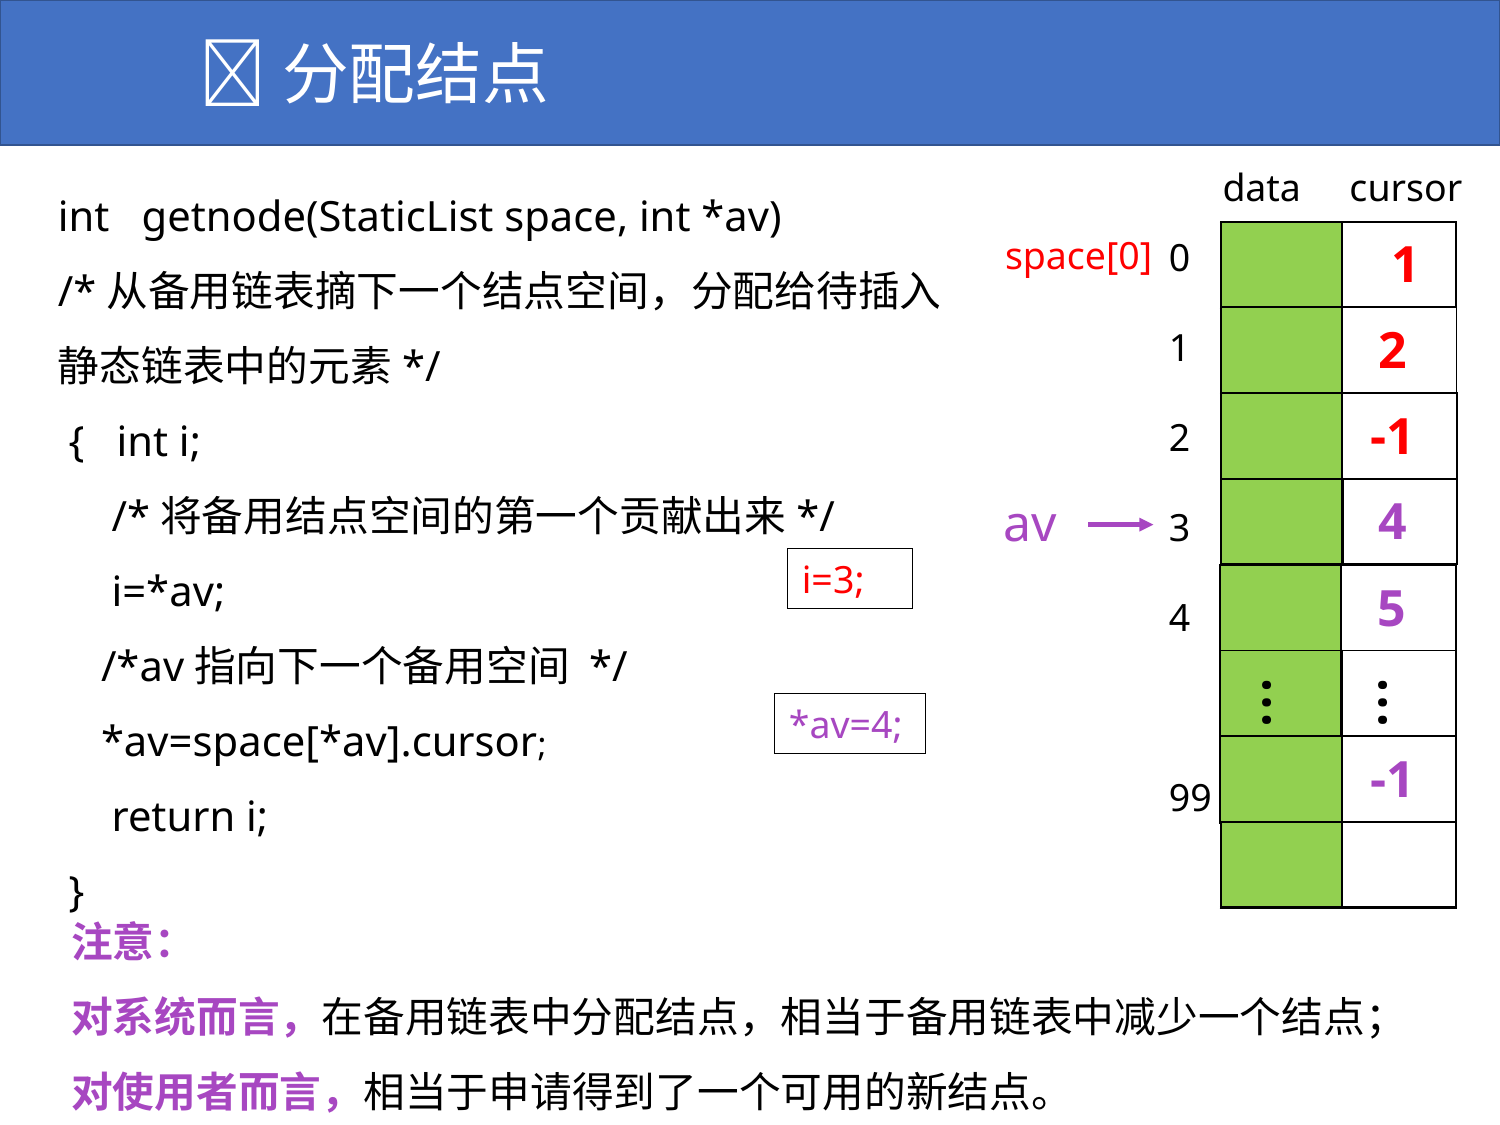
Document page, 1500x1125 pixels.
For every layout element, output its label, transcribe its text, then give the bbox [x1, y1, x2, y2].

table_header [1343, 823, 1455, 906]
text_box … [1226, 662, 1338, 725]
text_box 注意： 对系统而言，在备用链表中分配结点，相当于备用链表中减少一个结点；对使用者而言，相当于申请得到了一个可用的新结点。 [56, 908, 1416, 1124]
table_header -1 [1343, 737, 1455, 821]
text_box space[0] [990, 224, 1220, 285]
table_header [1227, 394, 1341, 478]
table_header [1227, 566, 1340, 650]
table_header [1227, 308, 1341, 392]
table_header [1222, 223, 1341, 306]
text_box data cursor [1207, 156, 1478, 217]
text_box int getnode(StaticList space, int *av) /*从备用链表摘下一个结点空间，分配给待插入静态链表中的元素*/ { int i; /*将备用结点空间的第一个贡献出来*/ i=*av; /*av指向下一个备用空间 */ *av=space[*av].cursor; return i; } [43, 157, 973, 923]
table_header 4 [1344, 480, 1456, 563]
text_box [0, 0, 1500, 146]
table_header -1 [1343, 394, 1456, 478]
table_header [1222, 823, 1341, 906]
table_header [1227, 651, 1340, 735]
text_box 分配结点 [184, 24, 1205, 120]
table_header 2 [1343, 308, 1456, 392]
text_box … [1342, 661, 1454, 724]
text_box 0 1 2 3 4 99 [1154, 226, 1227, 827]
table_header [1343, 651, 1455, 735]
table_header 5 [1342, 566, 1455, 650]
table_header 1 [1343, 223, 1455, 306]
text_box i=3; [787, 548, 913, 609]
table_header [1227, 480, 1341, 563]
text_box av [989, 484, 1088, 559]
table_header [1227, 737, 1341, 821]
text_box *av=4; [774, 693, 926, 754]
